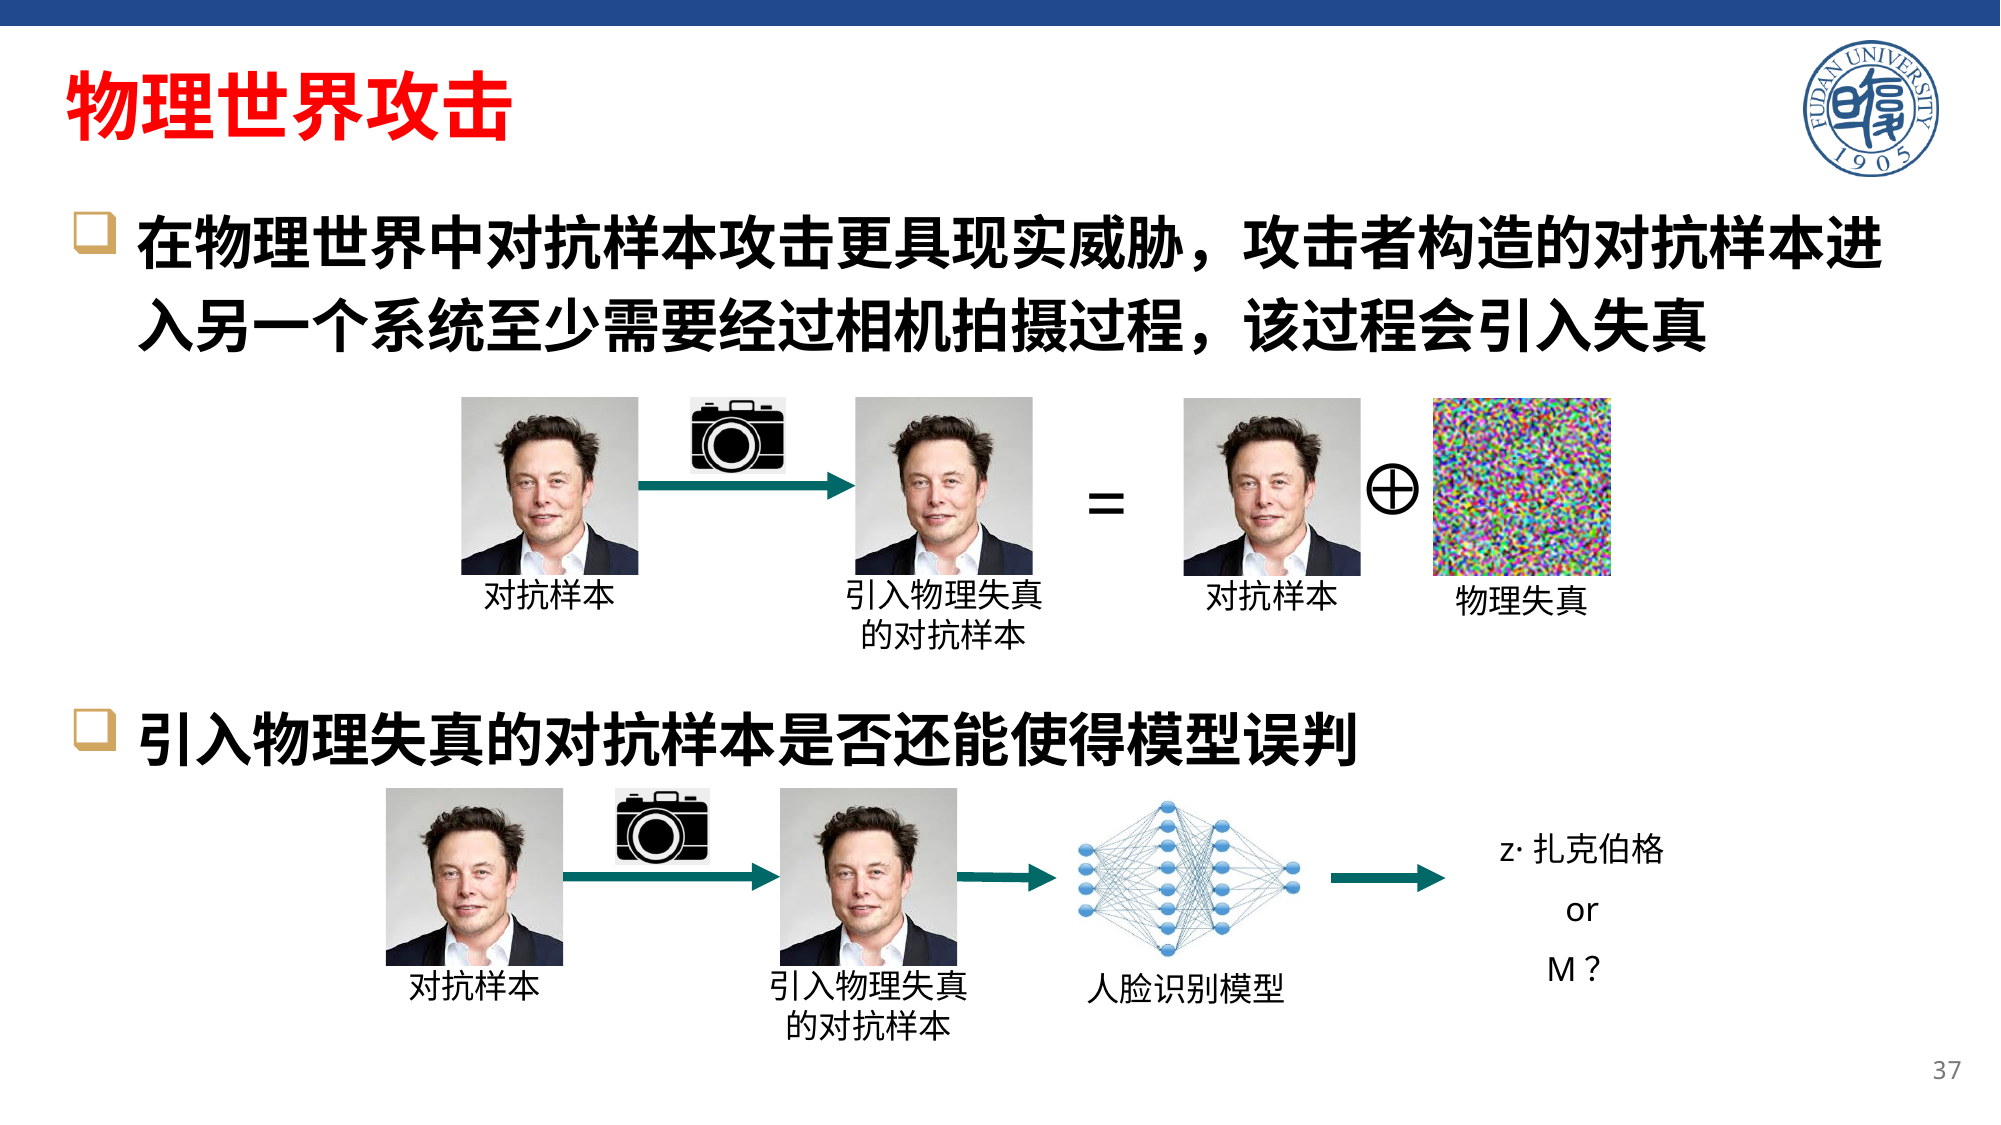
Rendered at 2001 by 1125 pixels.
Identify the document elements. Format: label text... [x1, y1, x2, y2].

title 物理世界攻击 [50, 37, 1799, 173]
list 在物理世界中对抗样本攻击更具现实威胁，攻击者构造的对抗样本进入另一个系统至少需要经过相机拍摄过程，该过程会引入失真 引入物理失真的对抗样本是否还能使得模型误判 [54, 184, 1954, 846]
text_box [432, 396, 1639, 663]
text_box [357, 787, 1765, 1054]
picture [1803, 40, 1939, 177]
